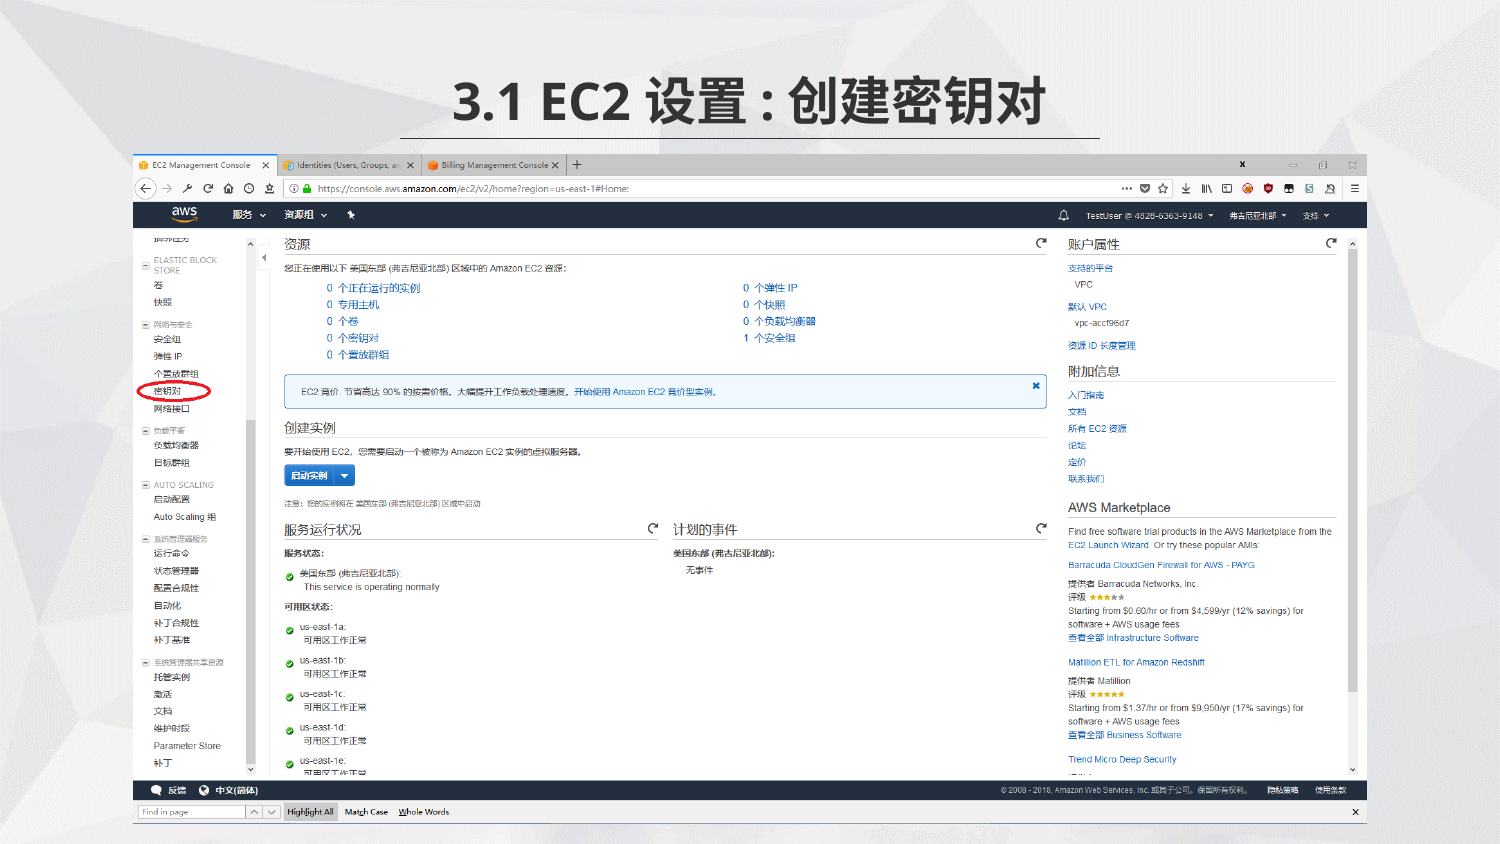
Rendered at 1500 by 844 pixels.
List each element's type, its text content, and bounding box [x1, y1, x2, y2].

picture [0, 0, 1500, 844]
text_box 3.1 EC2设置:创建密钥对 [386, 60, 1114, 138]
